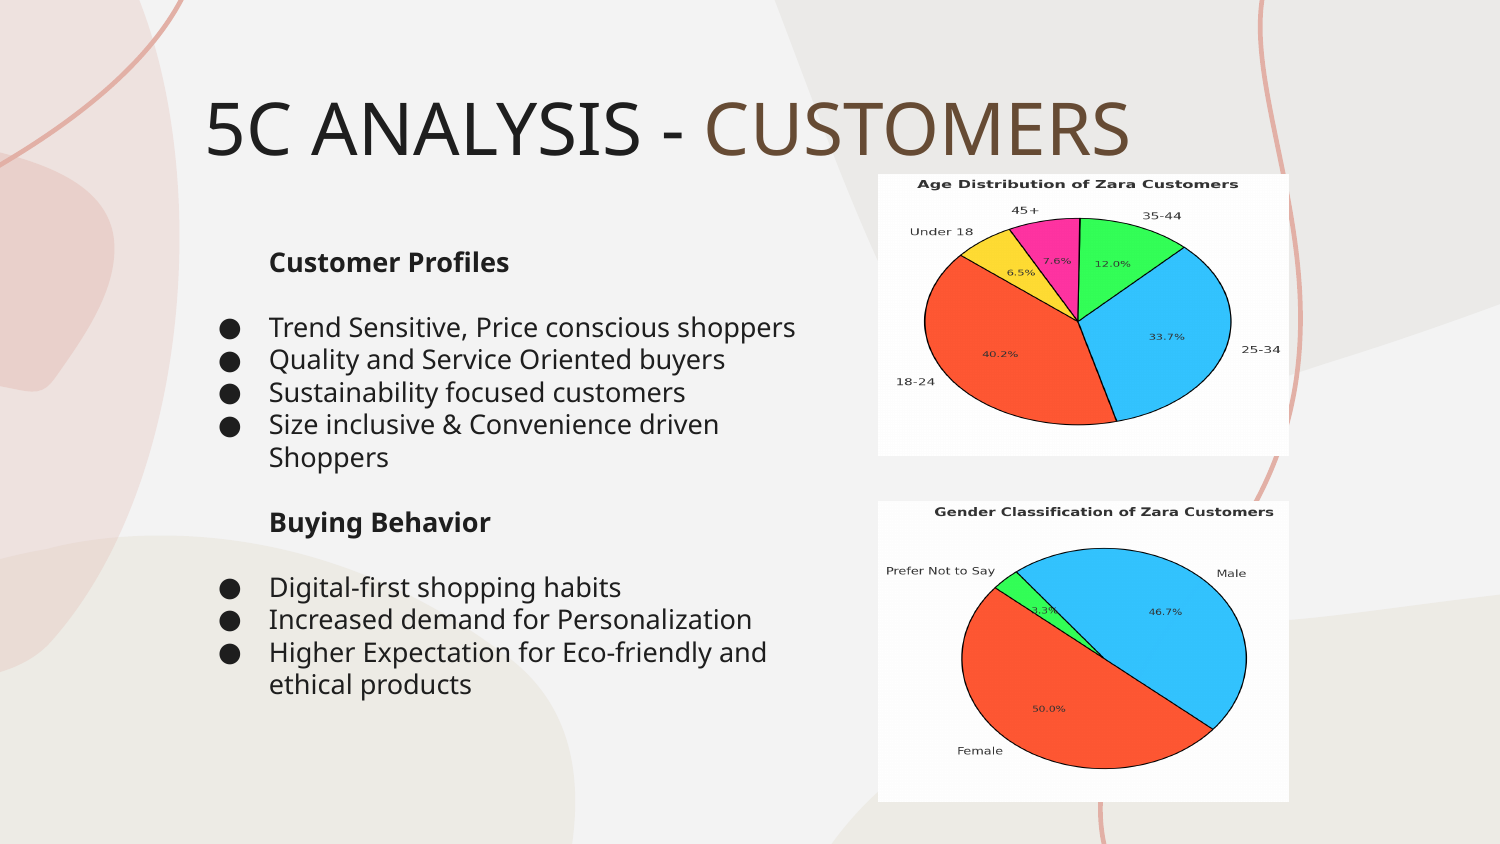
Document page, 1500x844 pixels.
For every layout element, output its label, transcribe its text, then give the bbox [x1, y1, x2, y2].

picture [878, 501, 1290, 802]
title 5C ANALYSIS - CUSTOMERS [189, 52, 1234, 201]
list Customer Profiles Trend Sensitive, Price conscious shoppers Quality and Service Oriented buyers Sustainability focused customers Size inclusive & Convenience driven Shoppers Buying Behavior Digital-first shopping habits Increased demand for Personalization Higher Expectation for Eco-friendly and ethical products [179, 284, 851, 661]
picture [878, 174, 1290, 456]
